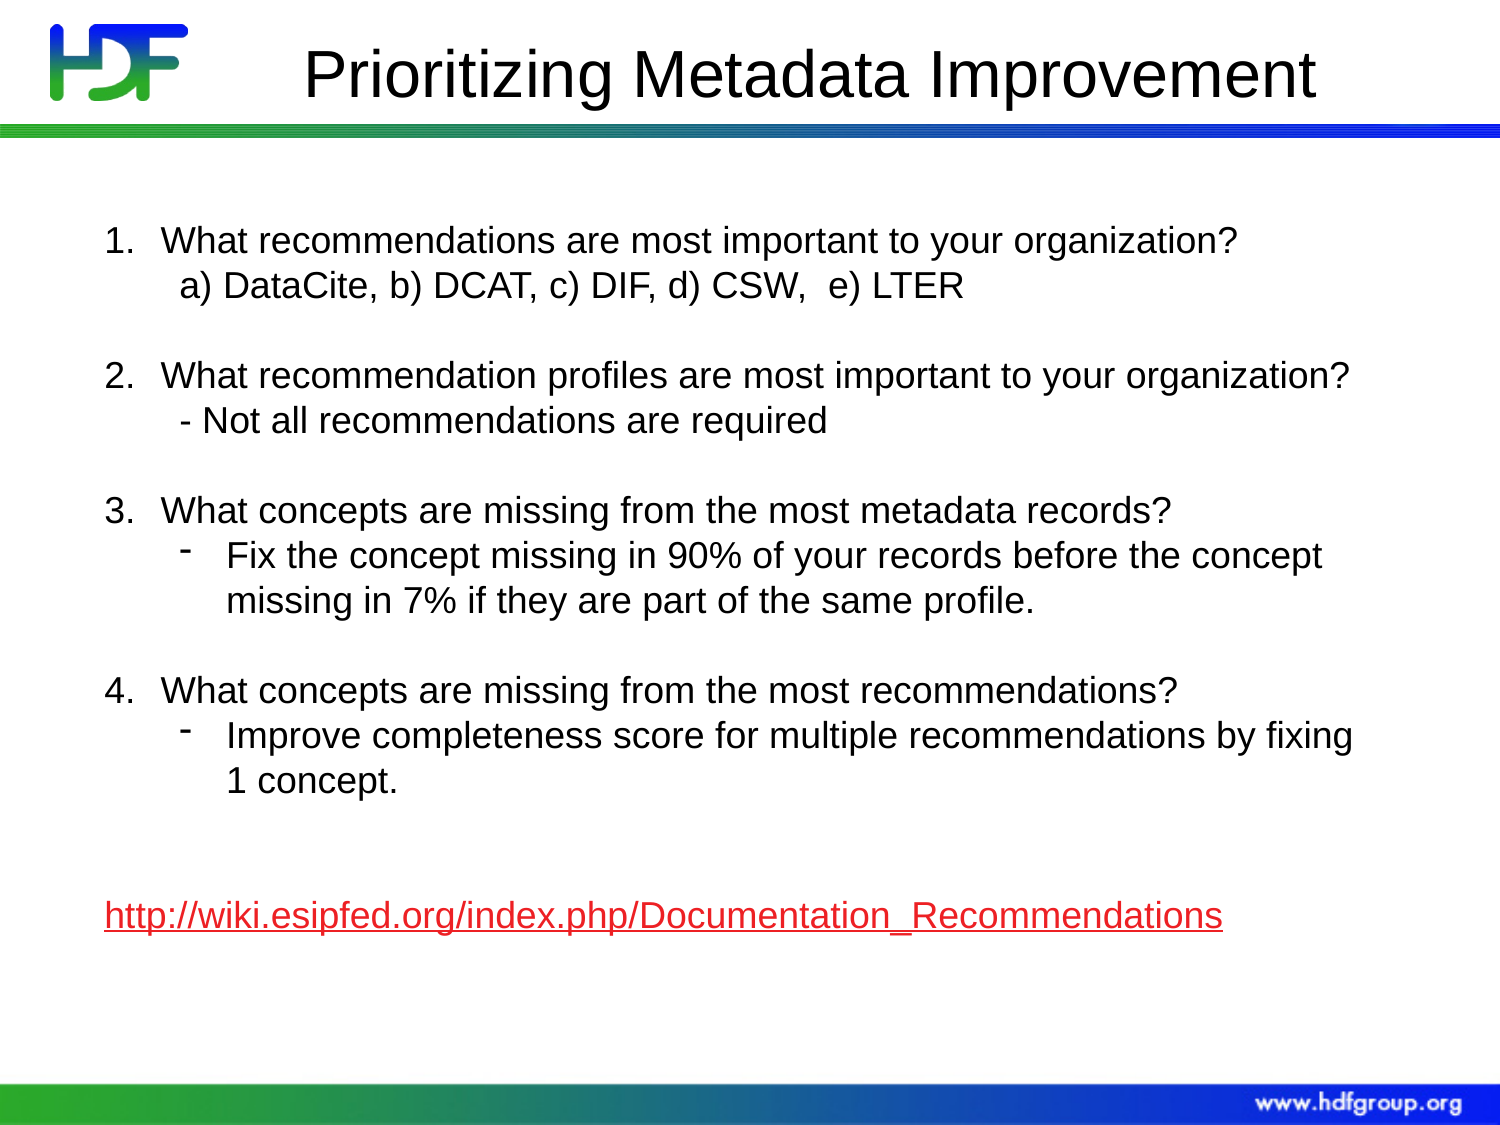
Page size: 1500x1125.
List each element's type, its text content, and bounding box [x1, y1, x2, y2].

picture [0, 0, 1500, 1125]
text_box What recommendations are most important to your organization? a) DataCite, b) DCAT, c) DIF, d) CSW, e) LTER What recommendation profiles are most important to your organization? - Not all recommendations are required What concepts are missing from the most metadata records? Fix the concept missing in 90% of your records before the concept missing in 7% if they are part of the same profile. What concepts are missing from the most recommendations? Improve completeness score for multiple recommendations by fixing 1 concept. http://wiki.esipfed.org/index.php/Documentation_Recommendations [89, 208, 1392, 1123]
title Prioritizing Metadata Improvement [135, 8, 1486, 134]
